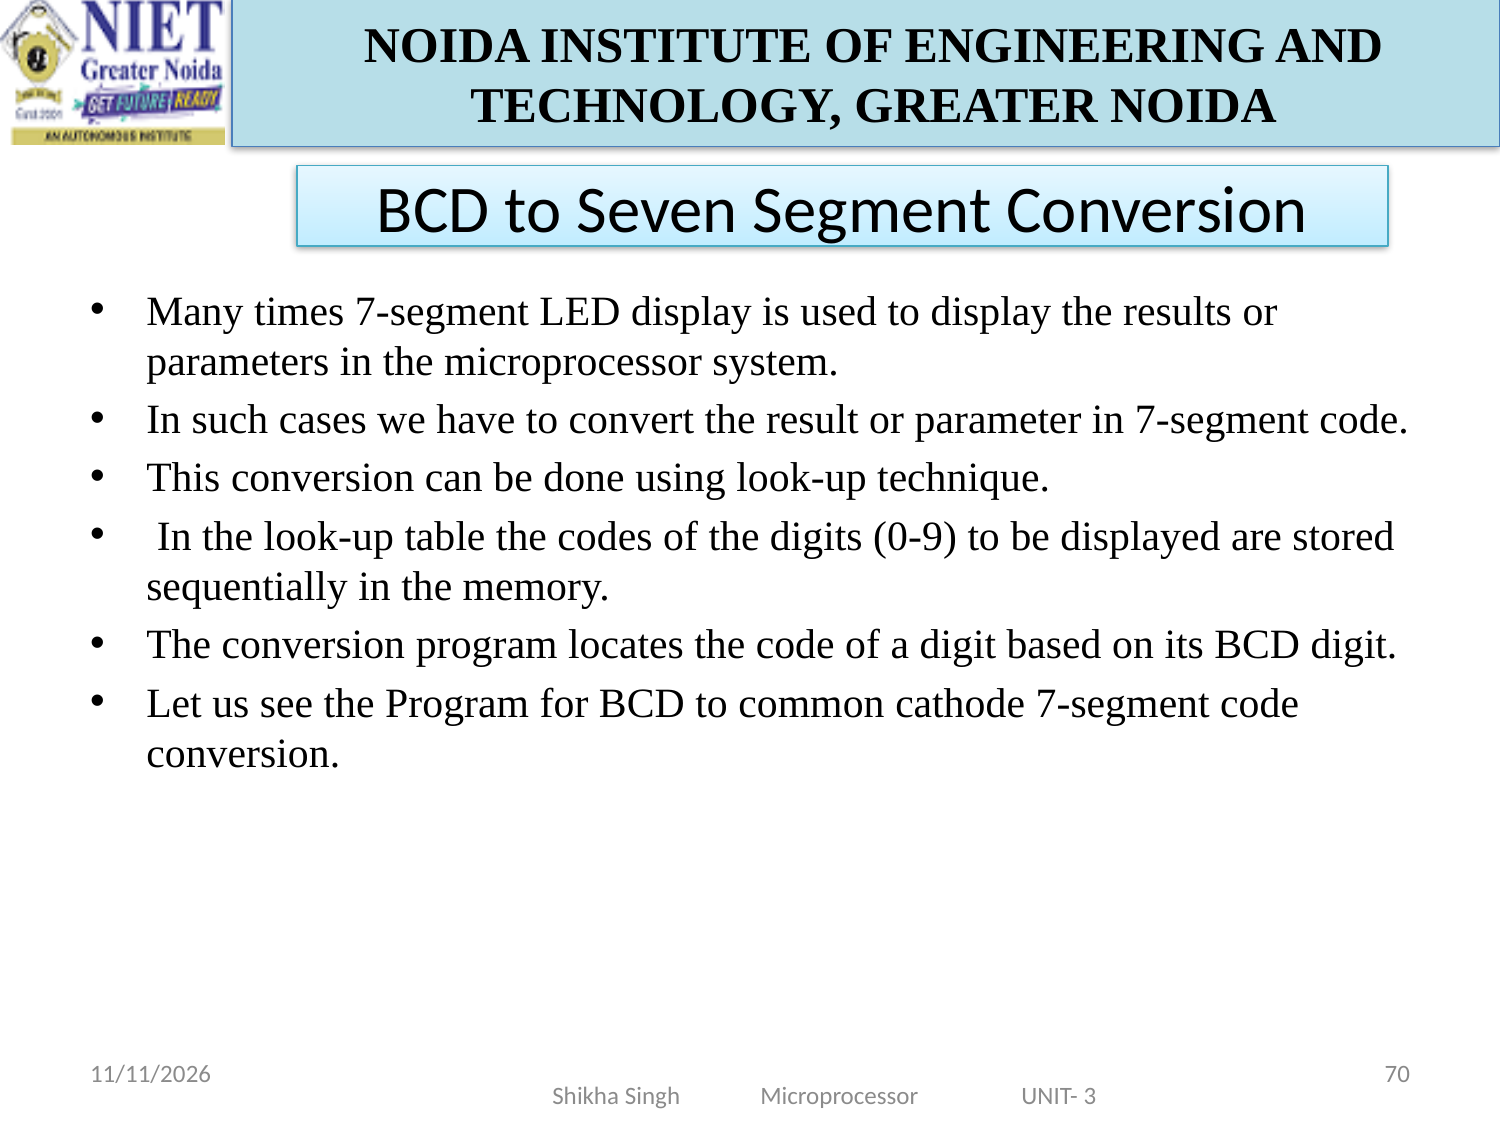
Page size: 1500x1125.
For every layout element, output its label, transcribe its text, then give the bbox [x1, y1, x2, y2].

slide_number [75, 1042, 425, 1103]
text_box BCD to Seven Segment Conversion [296, 165, 1389, 247]
slide_number 70 [1074, 1042, 1425, 1103]
text_box Many times 7-segment LED display is used to display the results or parameters in the microprocessor system. In such cases we have to convert the result or parameter in 7-segment code. This conversion can be done using look-up technique. In the look-up table the codes of the digits (0-9) to be displayed are stored sequentially in the memory. The conversion program locates the code of a digit based on its BCD digit. Let us see the Program for BCD to common cathode 7-segment code conversion. [75, 276, 1435, 994]
picture [0, 0, 238, 145]
title NOIDA INSTITUTE OF ENGINEERING AND TECHNOLOGY, GREATER NOIDA [231, 0, 1500, 147]
footer Shikha Singh Microprocessor UNIT- 3 [412, 1065, 1238, 1125]
list [87, 187, 1438, 930]
